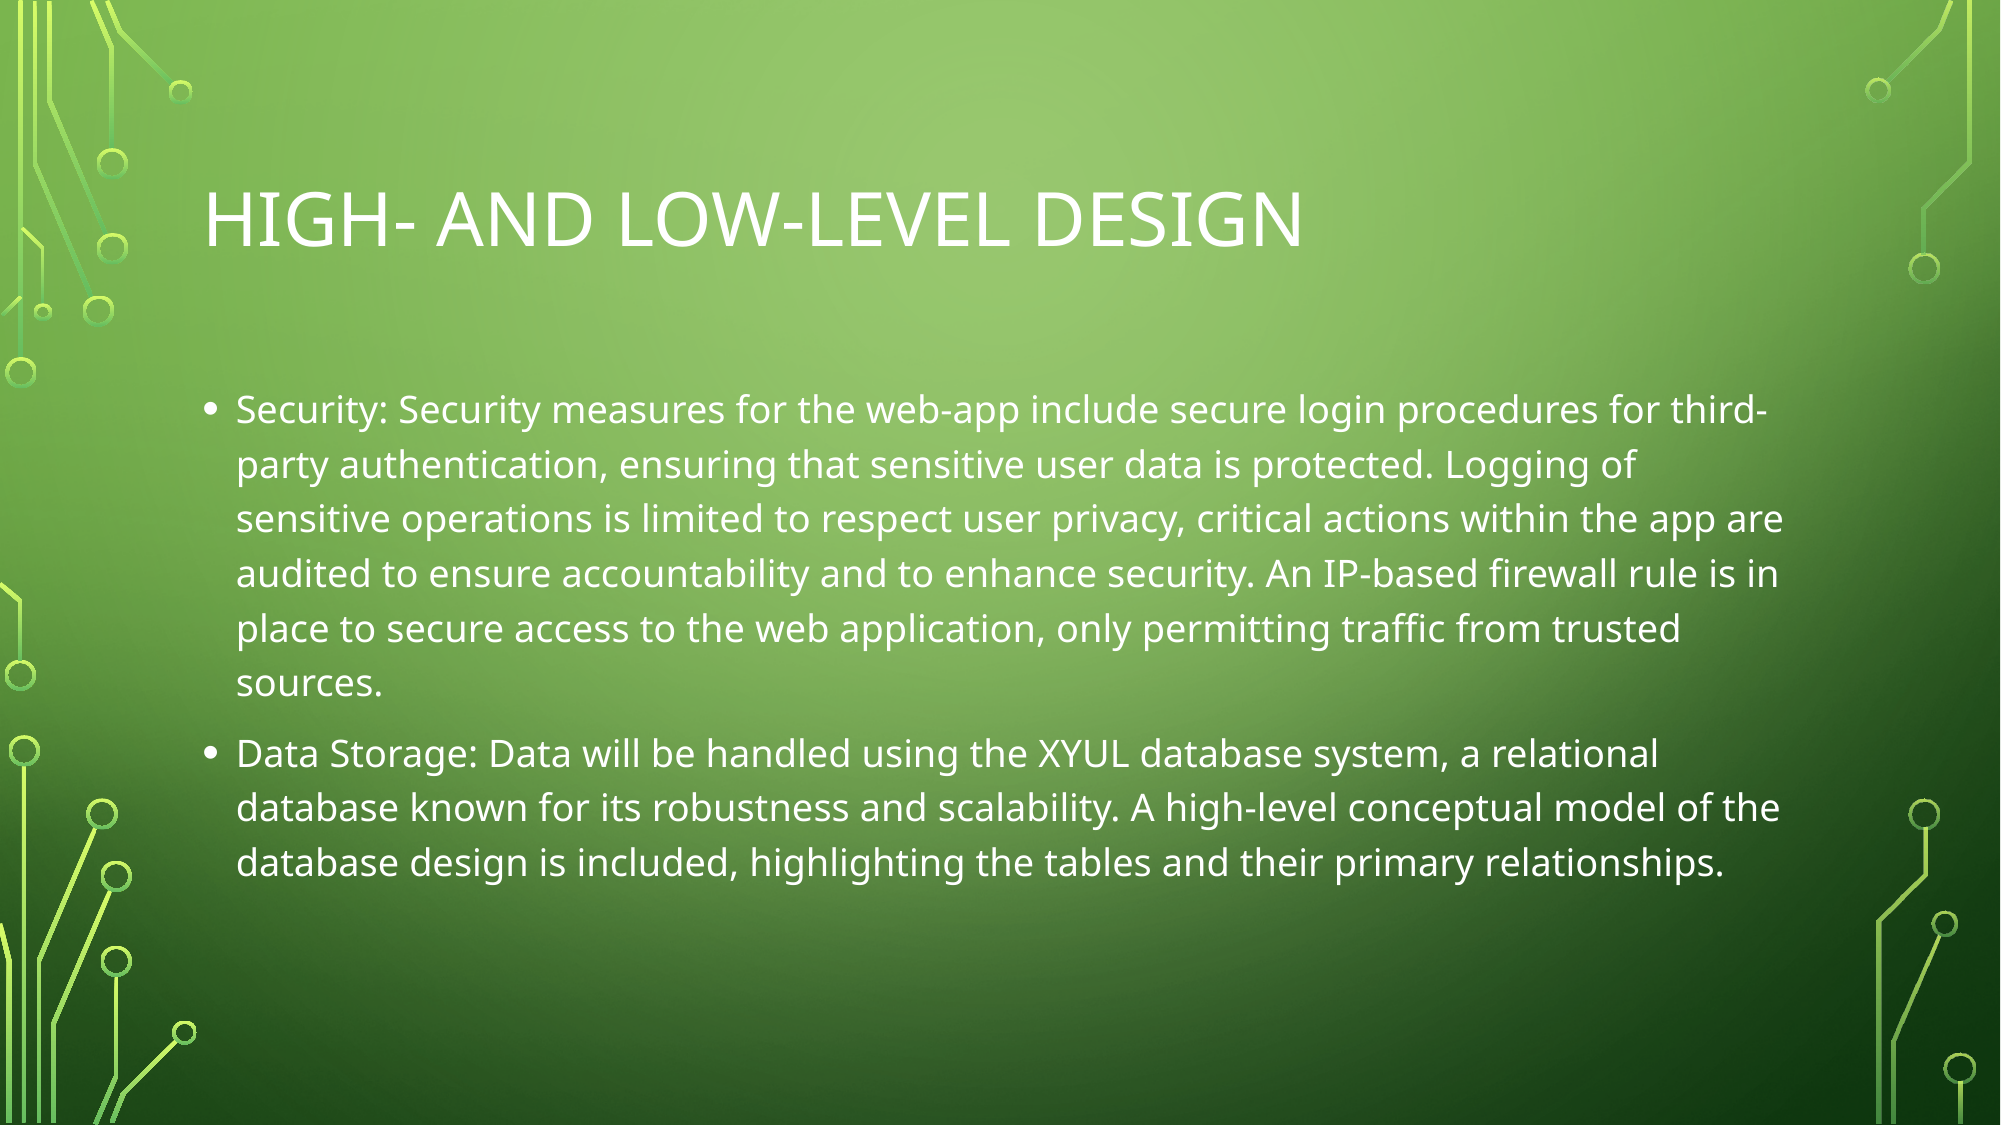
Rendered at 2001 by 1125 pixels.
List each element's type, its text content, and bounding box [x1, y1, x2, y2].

title High- and low-Level Design [187, 101, 1813, 344]
list Security: Security measures for the web-app include secure login procedures for third-party authentication, ensuring that sensitive user data is protected. Logging of sensitive operations is limited to respect user privacy, critical actions within the app are audited to ensure accountability and to enhance security. An IP-based firewall rule is in place to secure access to the web application, only permitting traffic from trusted sources. Data Storage: Data will be handled using the XYUL database system, a relational database known for its robustness and scalability. A high-level conceptual model of the database design is included, highlighting the tables and their primary relationships. [187, 369, 1813, 950]
